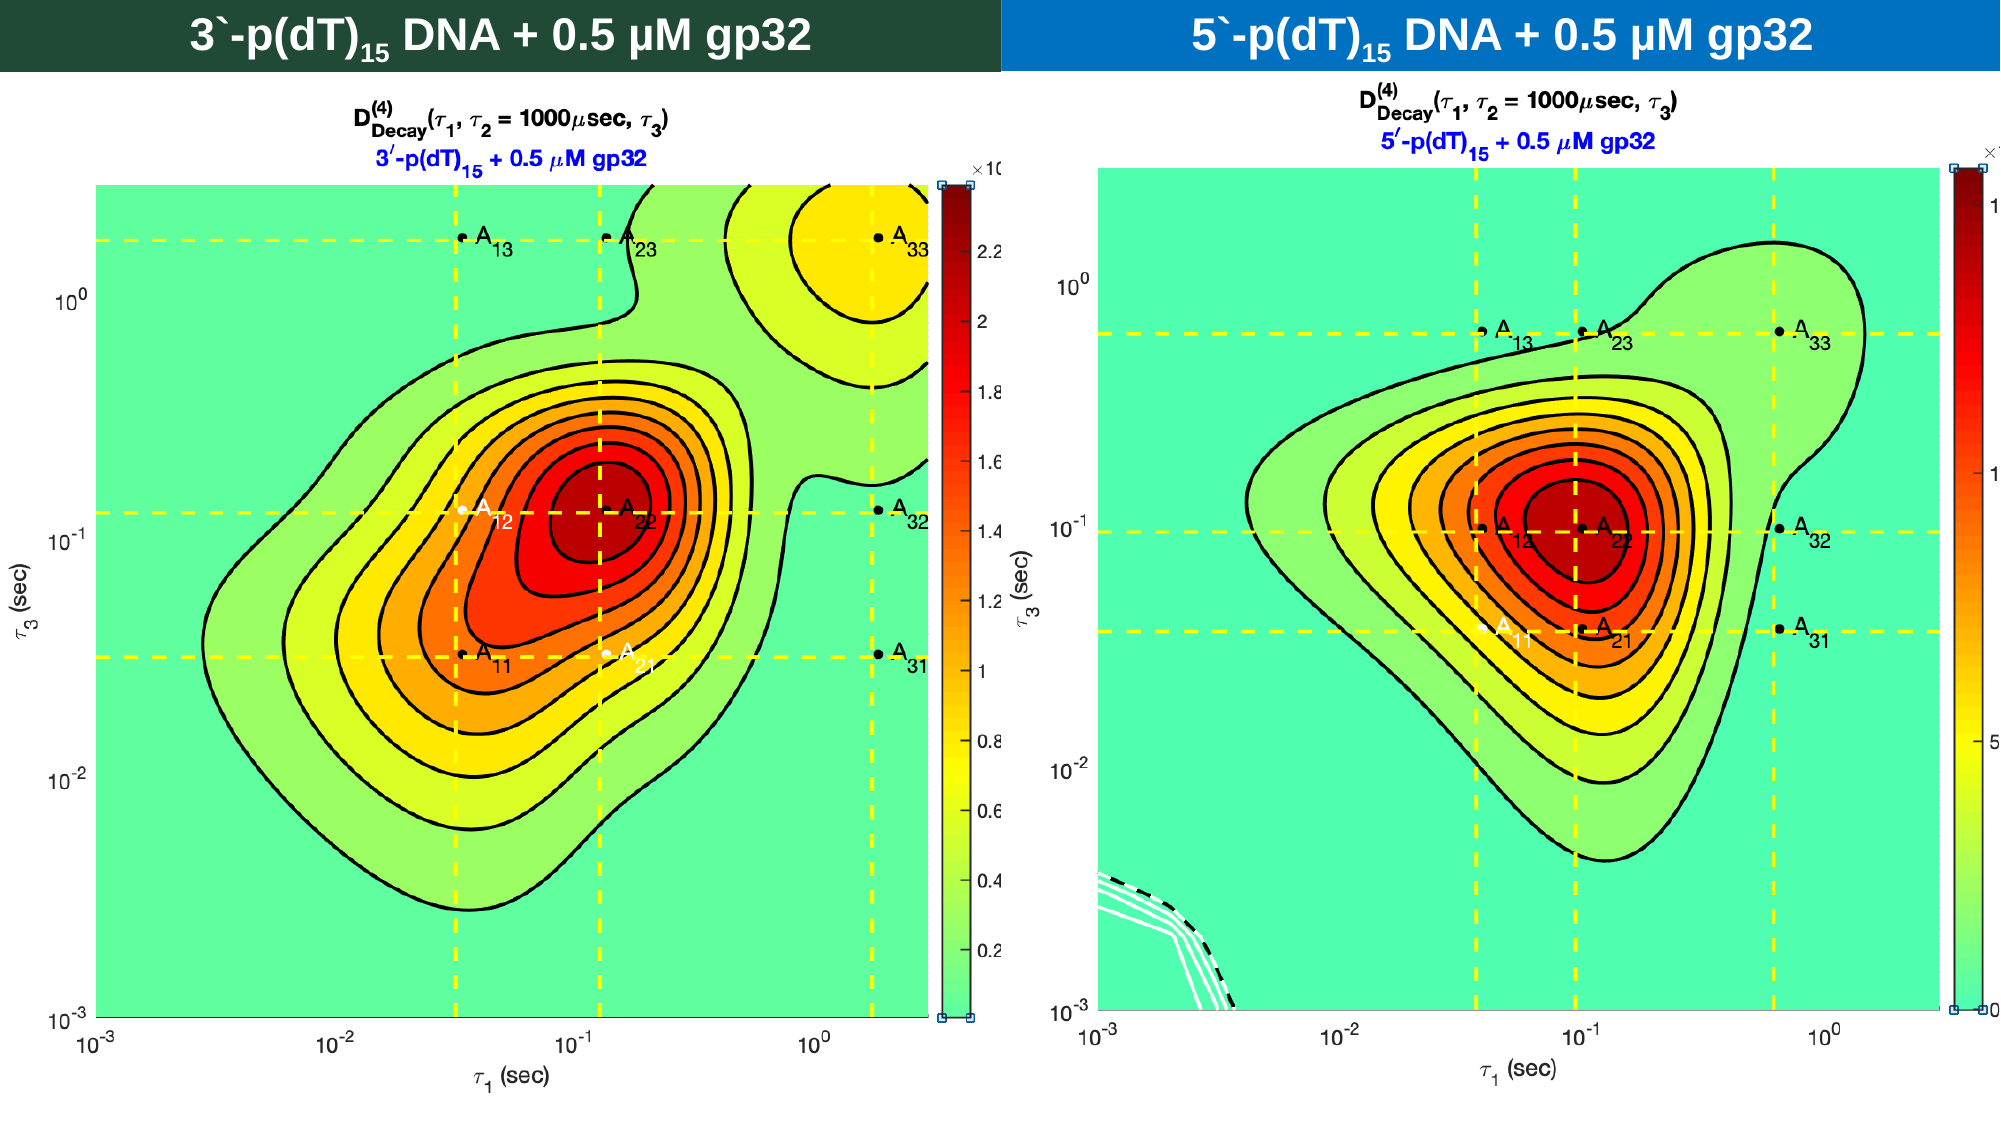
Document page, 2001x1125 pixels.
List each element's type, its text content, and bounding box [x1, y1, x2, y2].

text_box 5`-p(dT)15 DNA + 0.5 µM gp32 [1001, 0, 2000, 71]
picture [0, 71, 2000, 1093]
text_box 3`-p(dT)15 DNA + 0.5 µM gp32 [0, 0, 1001, 73]
